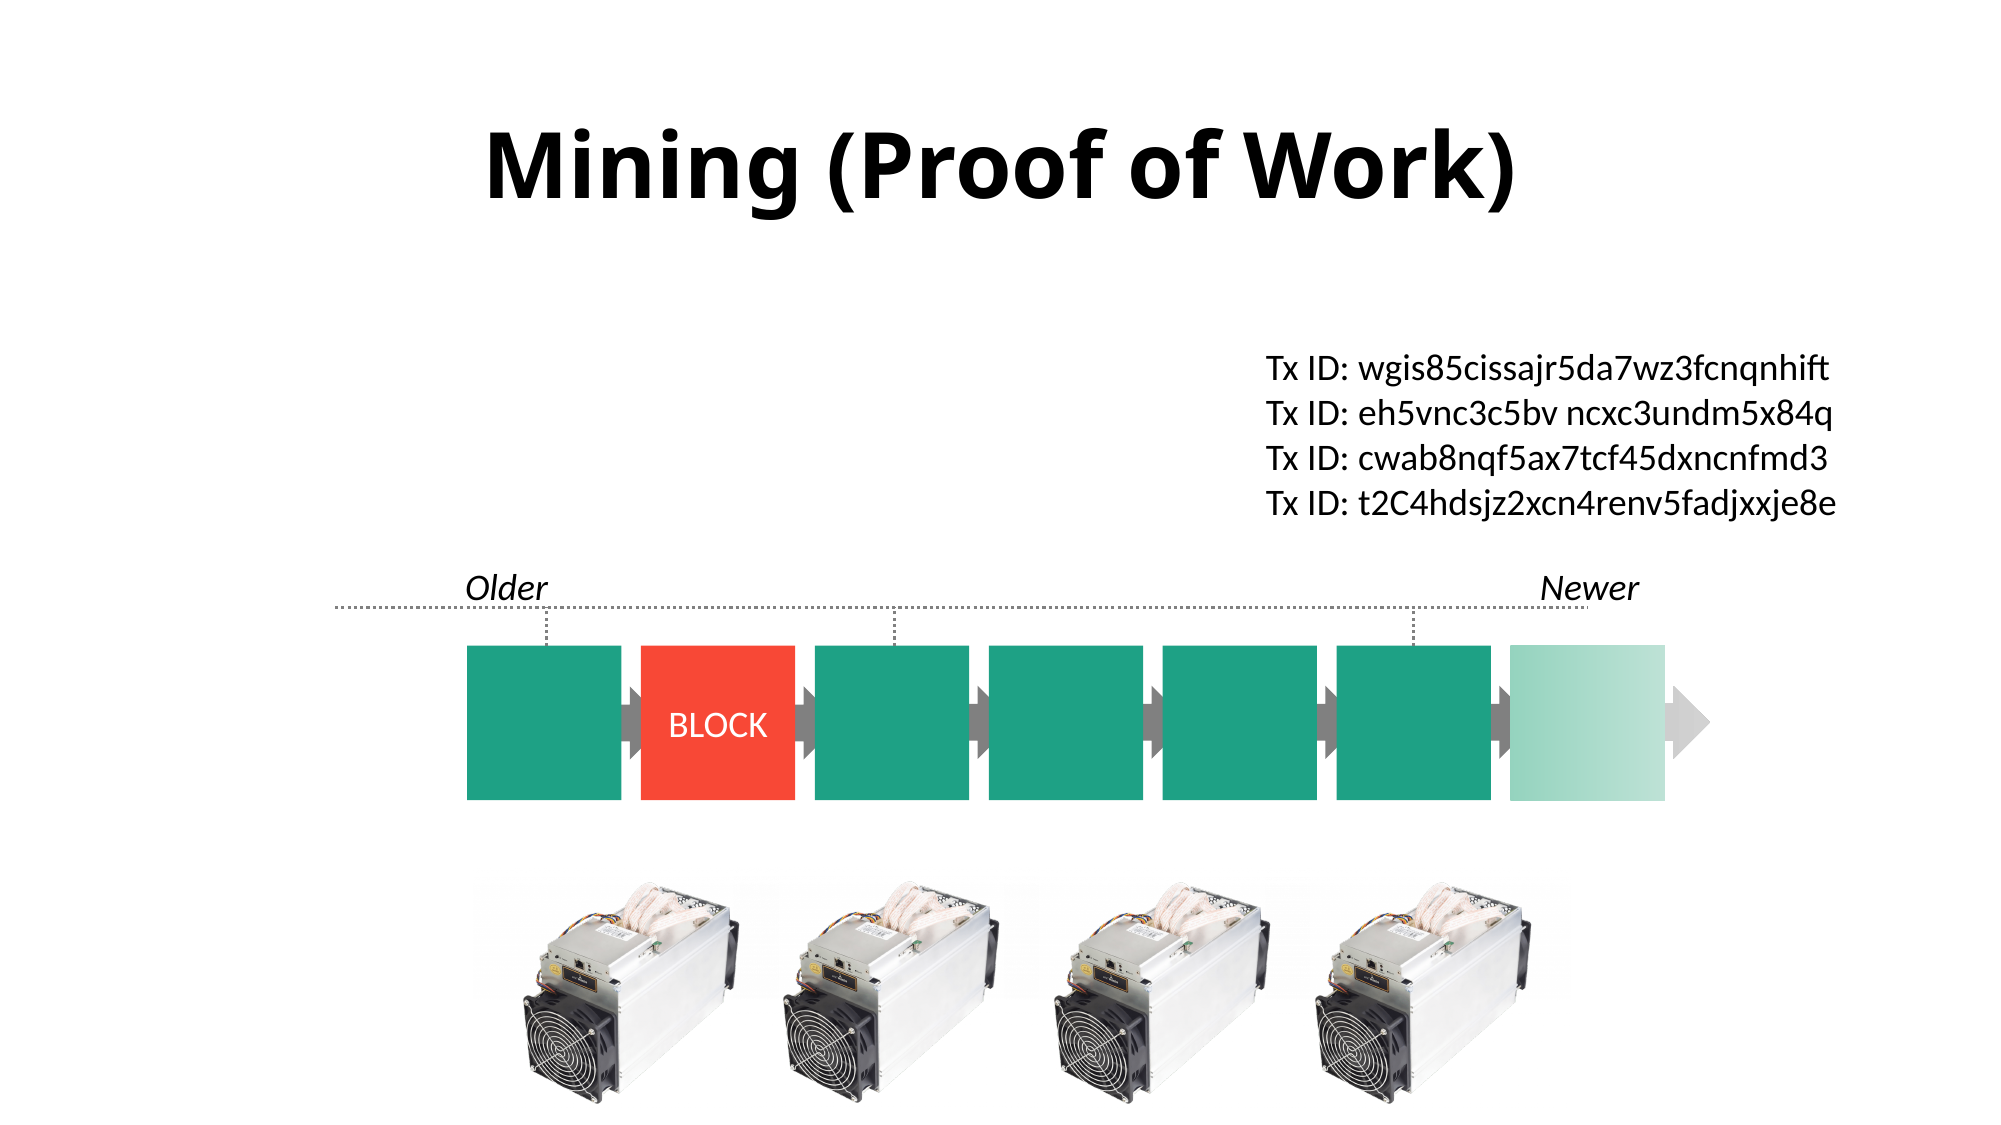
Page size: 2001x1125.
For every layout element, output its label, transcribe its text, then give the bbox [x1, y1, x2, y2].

text_box Tx ID: wgis85cissajr5da7wz3fcnqnhift Tx ID: eh5vnc3c5bv ncxc3undm5x84q Tx ID: cwab8nqf5ax7tcf45dxncnfmd3 Tx ID: t2C4hdsjz2xcn4renv5fadjxxje8e [1251, 335, 1853, 531]
text_box [1665, 683, 1712, 762]
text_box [335, 555, 1665, 801]
title Mining (Proof of Work) [137, 59, 1863, 278]
picture [473, 867, 1571, 1111]
